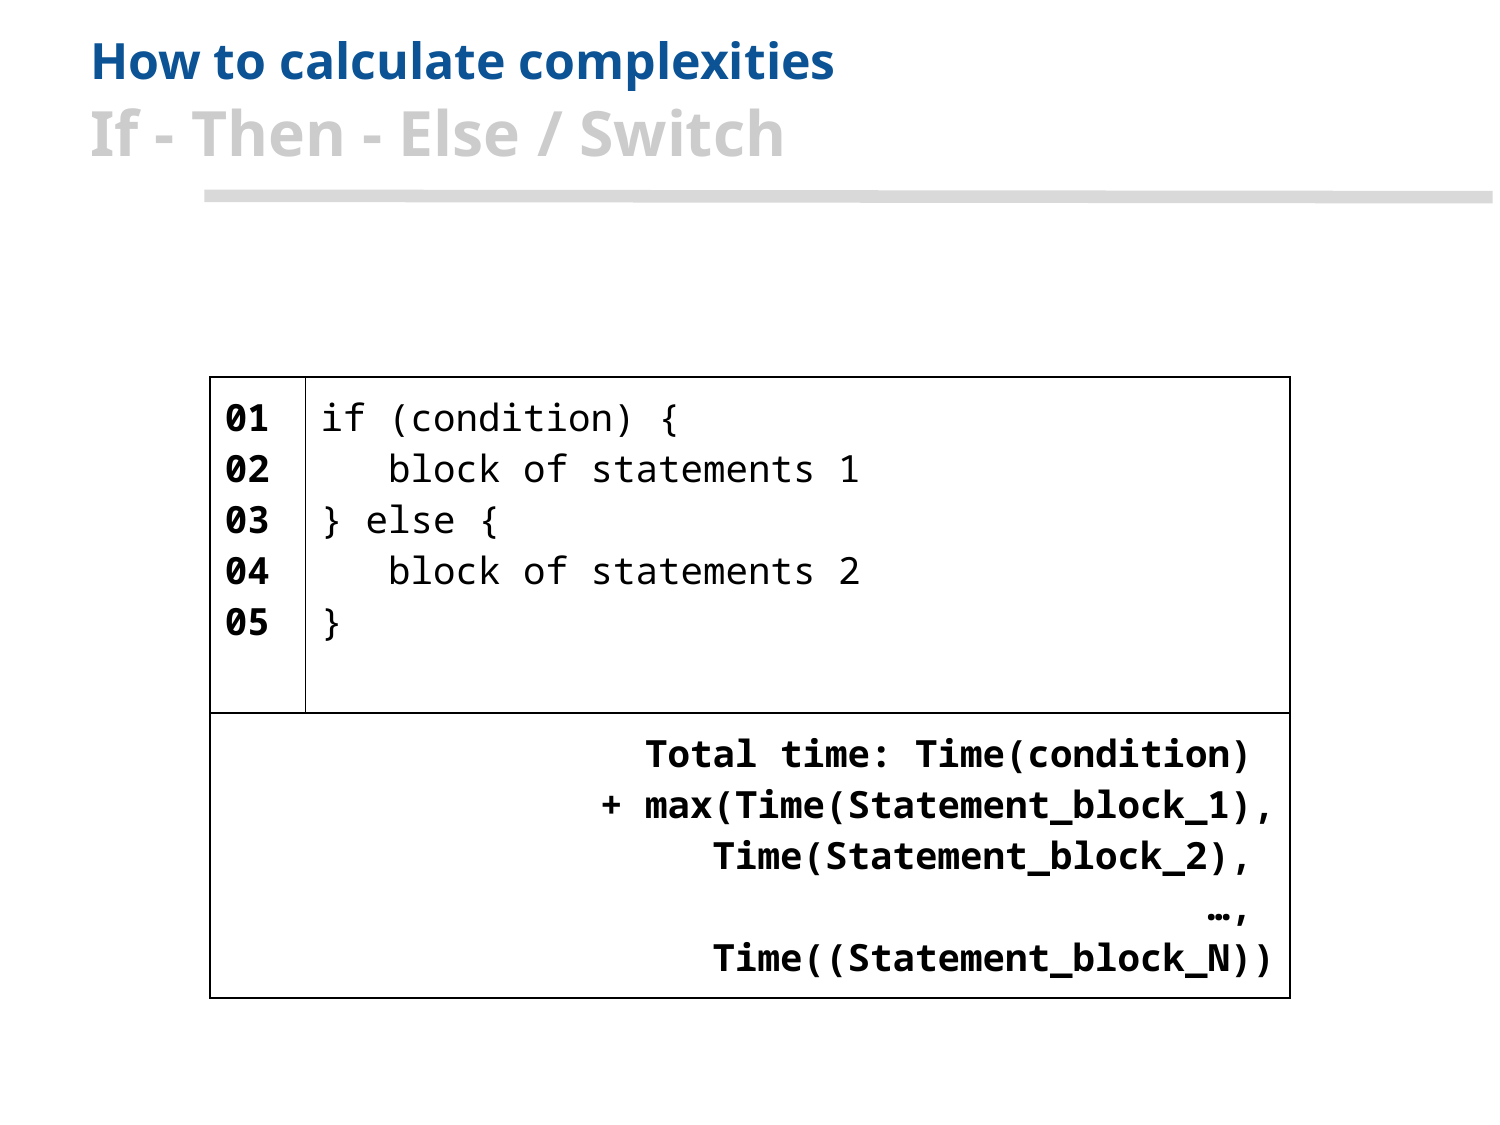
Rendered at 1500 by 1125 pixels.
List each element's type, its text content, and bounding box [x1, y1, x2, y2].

title How to calculate complexities If - Then - Else / Switch [75, 45, 1425, 185]
table_header 01 02 03 04 05 [211, 378, 305, 712]
table_header if (condition) { block of statements 1 } else { block of statements 2 } [306, 378, 1289, 712]
table_cell Total time: Time(condition) + max(Time(Statement_block_1), Time(Statement_block_2), …, Time((Statement_block_N)) [211, 714, 1289, 997]
